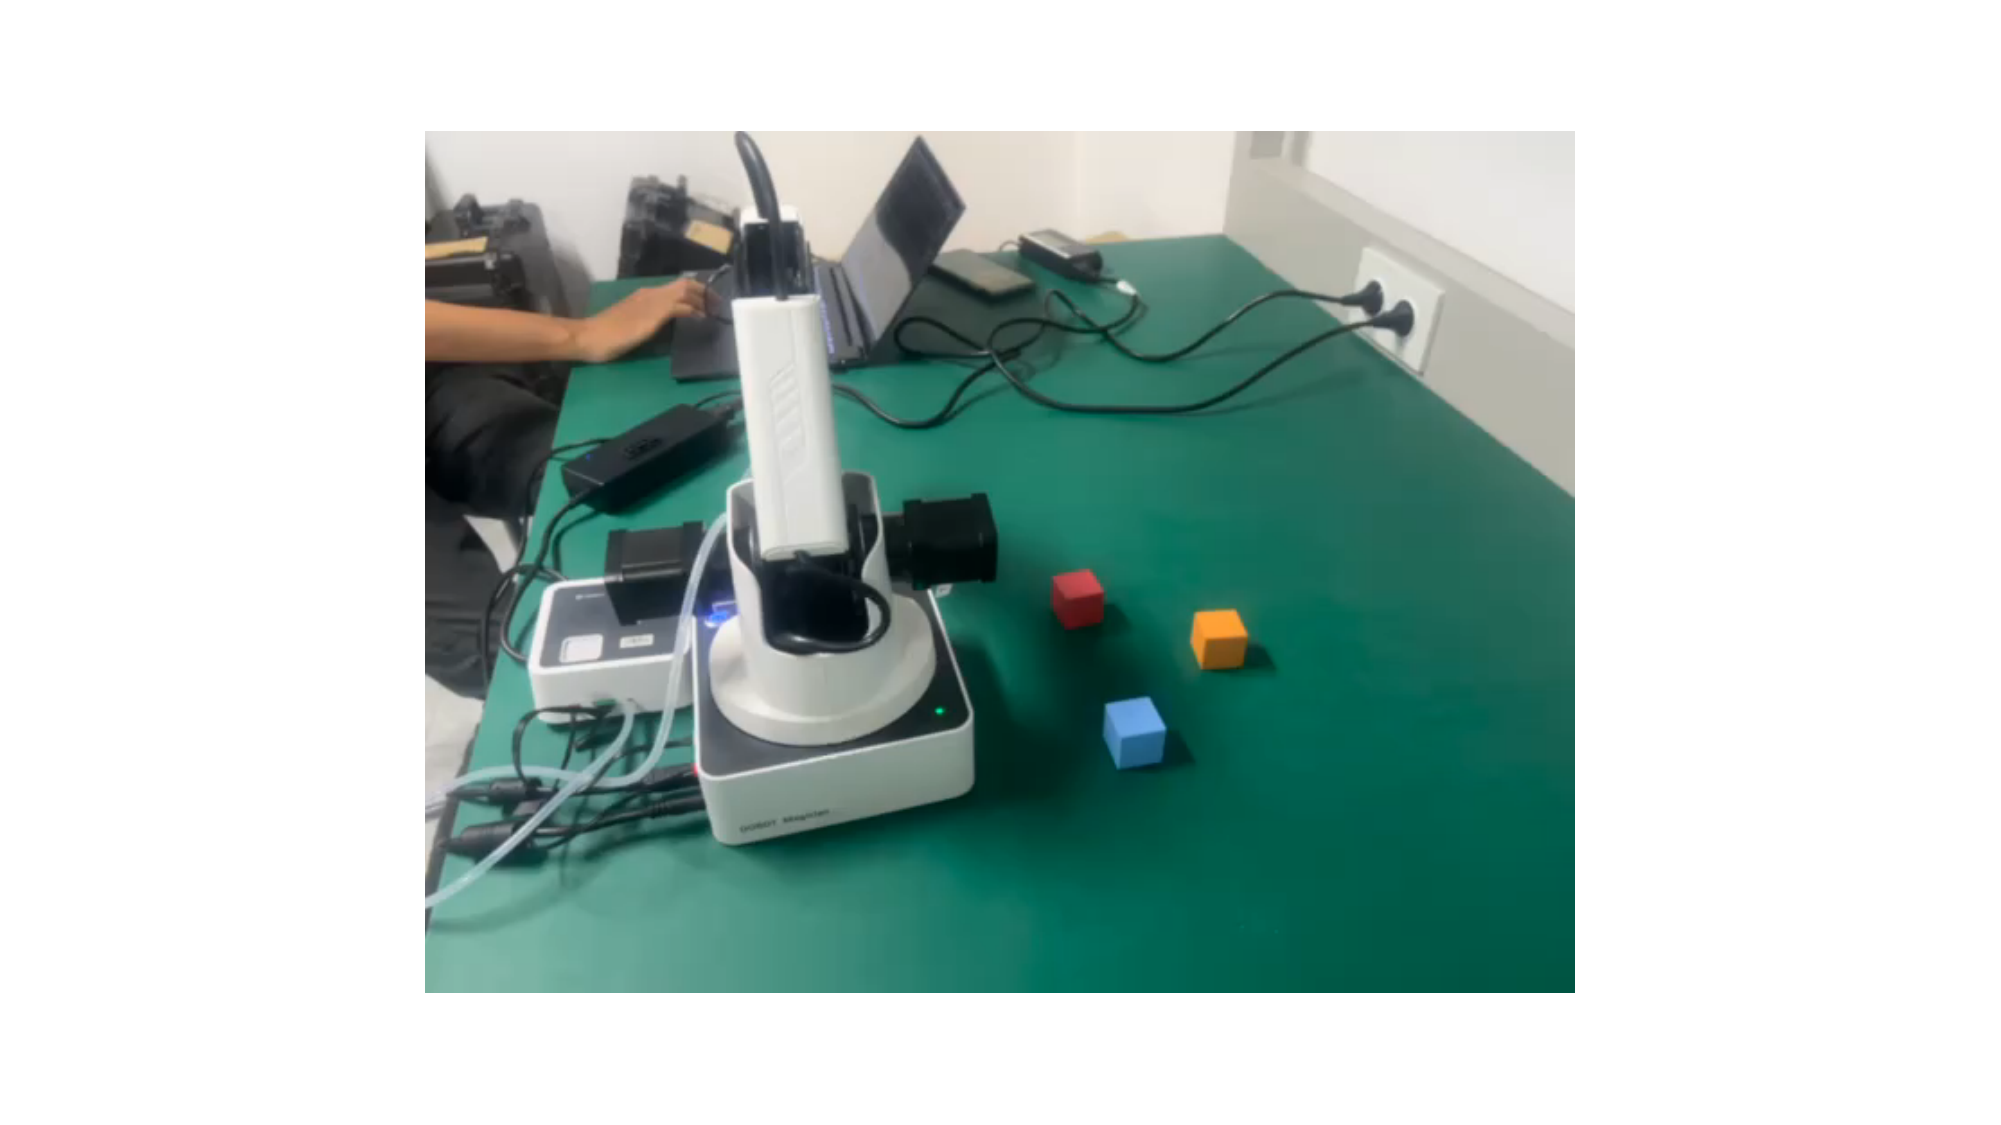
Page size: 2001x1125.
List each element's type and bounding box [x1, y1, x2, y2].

list [424, 130, 1576, 995]
